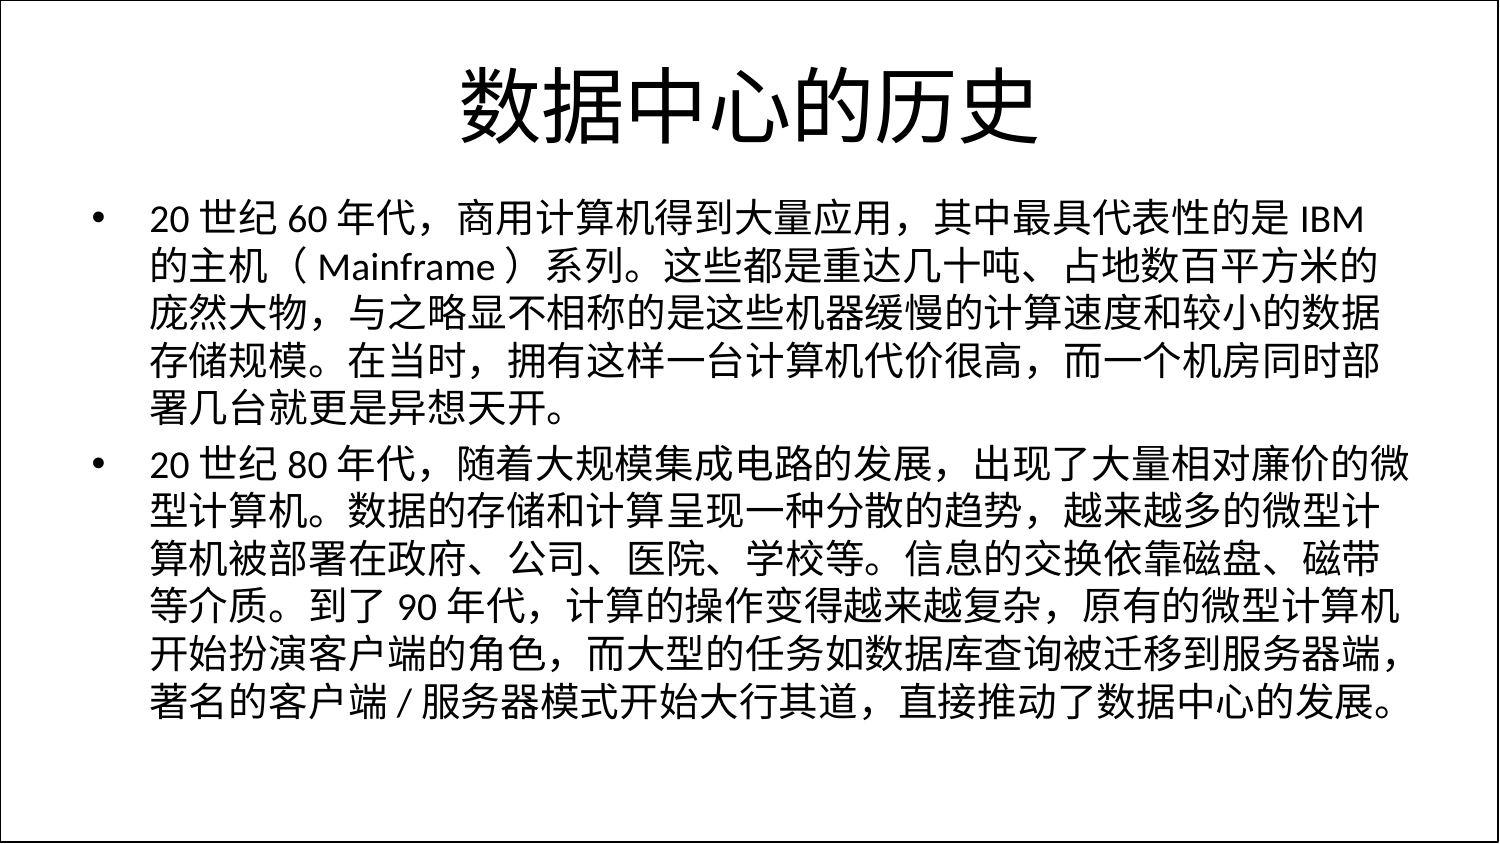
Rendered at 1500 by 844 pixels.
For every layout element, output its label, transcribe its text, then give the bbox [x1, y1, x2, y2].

list 20世纪60年代，商用计算机得到大量应用，其中最具代表性的是IBM的主机（Mainframe）系列。这些都是重达几十吨、占地数百平方米的庞然大物，与之略显不相称的是这些机器缓慢的计算速度和较小的数据存储规模。在当时，拥有这样一台计算机代价很高，而一个机房同时部署几台就更是异想天开。 20世纪80年代，随着大规模集成电路的发展，出现了大量相对廉价的微型计算机。数据的存储和计算呈现一种分散的趋势，越来越多的微型计算机被部署在政府、公司、医院、学校等。信息的交换依靠磁盘、磁带等介质。到了90年代，计算的操作变得越来越复杂，原有的微型计算机开始扮演客户端的角色，而大型的任务如数据库查询被迁移到服务器端，著名的客户端/服务器模式开始大行其道，直接推动了数据中心的发展。 [76, 185, 1427, 743]
title 数据中心的历史 [75, 33, 1425, 175]
